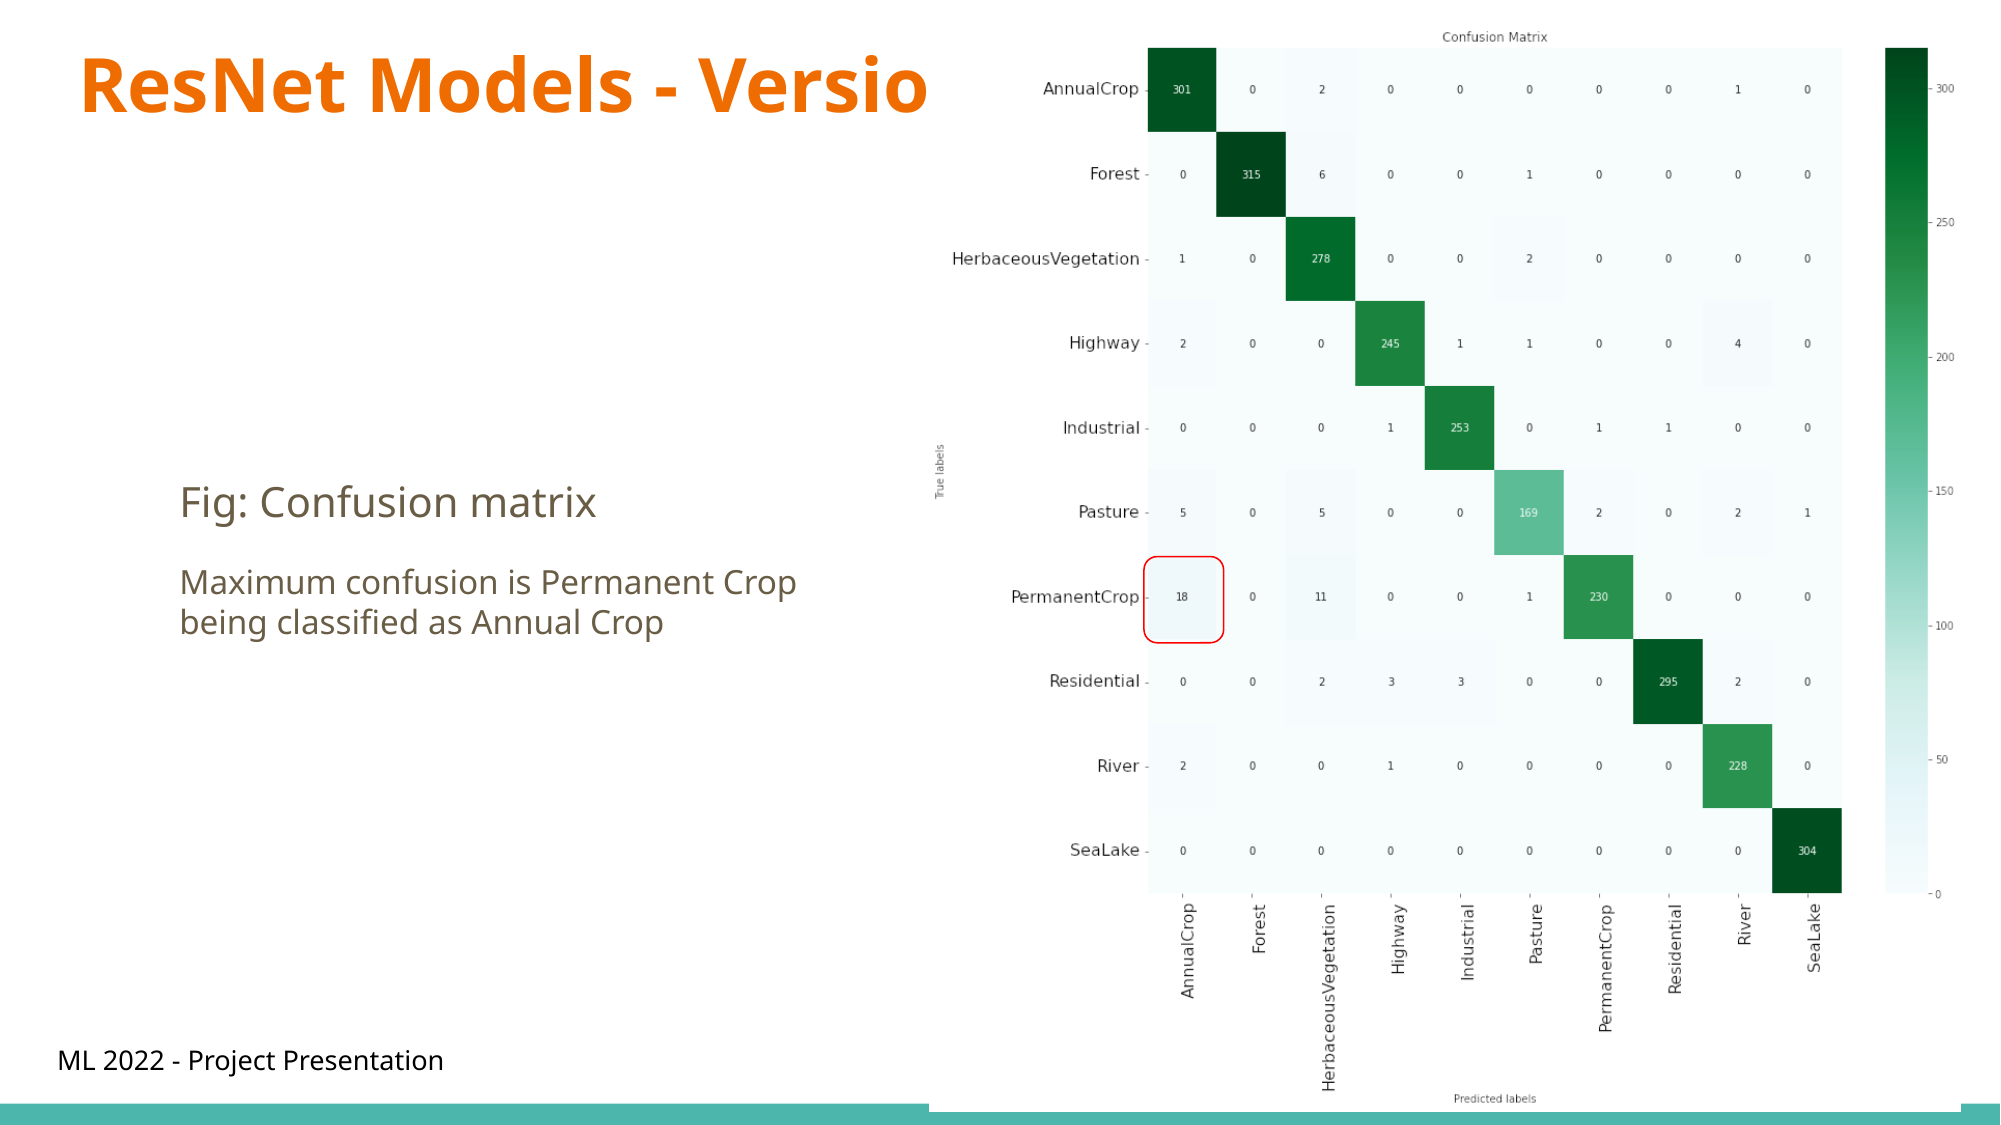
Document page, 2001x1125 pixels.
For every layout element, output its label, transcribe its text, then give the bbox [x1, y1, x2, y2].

title ResNet Models - Version 3 [58, 17, 1923, 145]
picture [928, 24, 1961, 1113]
text_box Fig: Confusion matrix Maximum confusion is Permanent Crop being classified as Annual Crop [164, 461, 821, 656]
